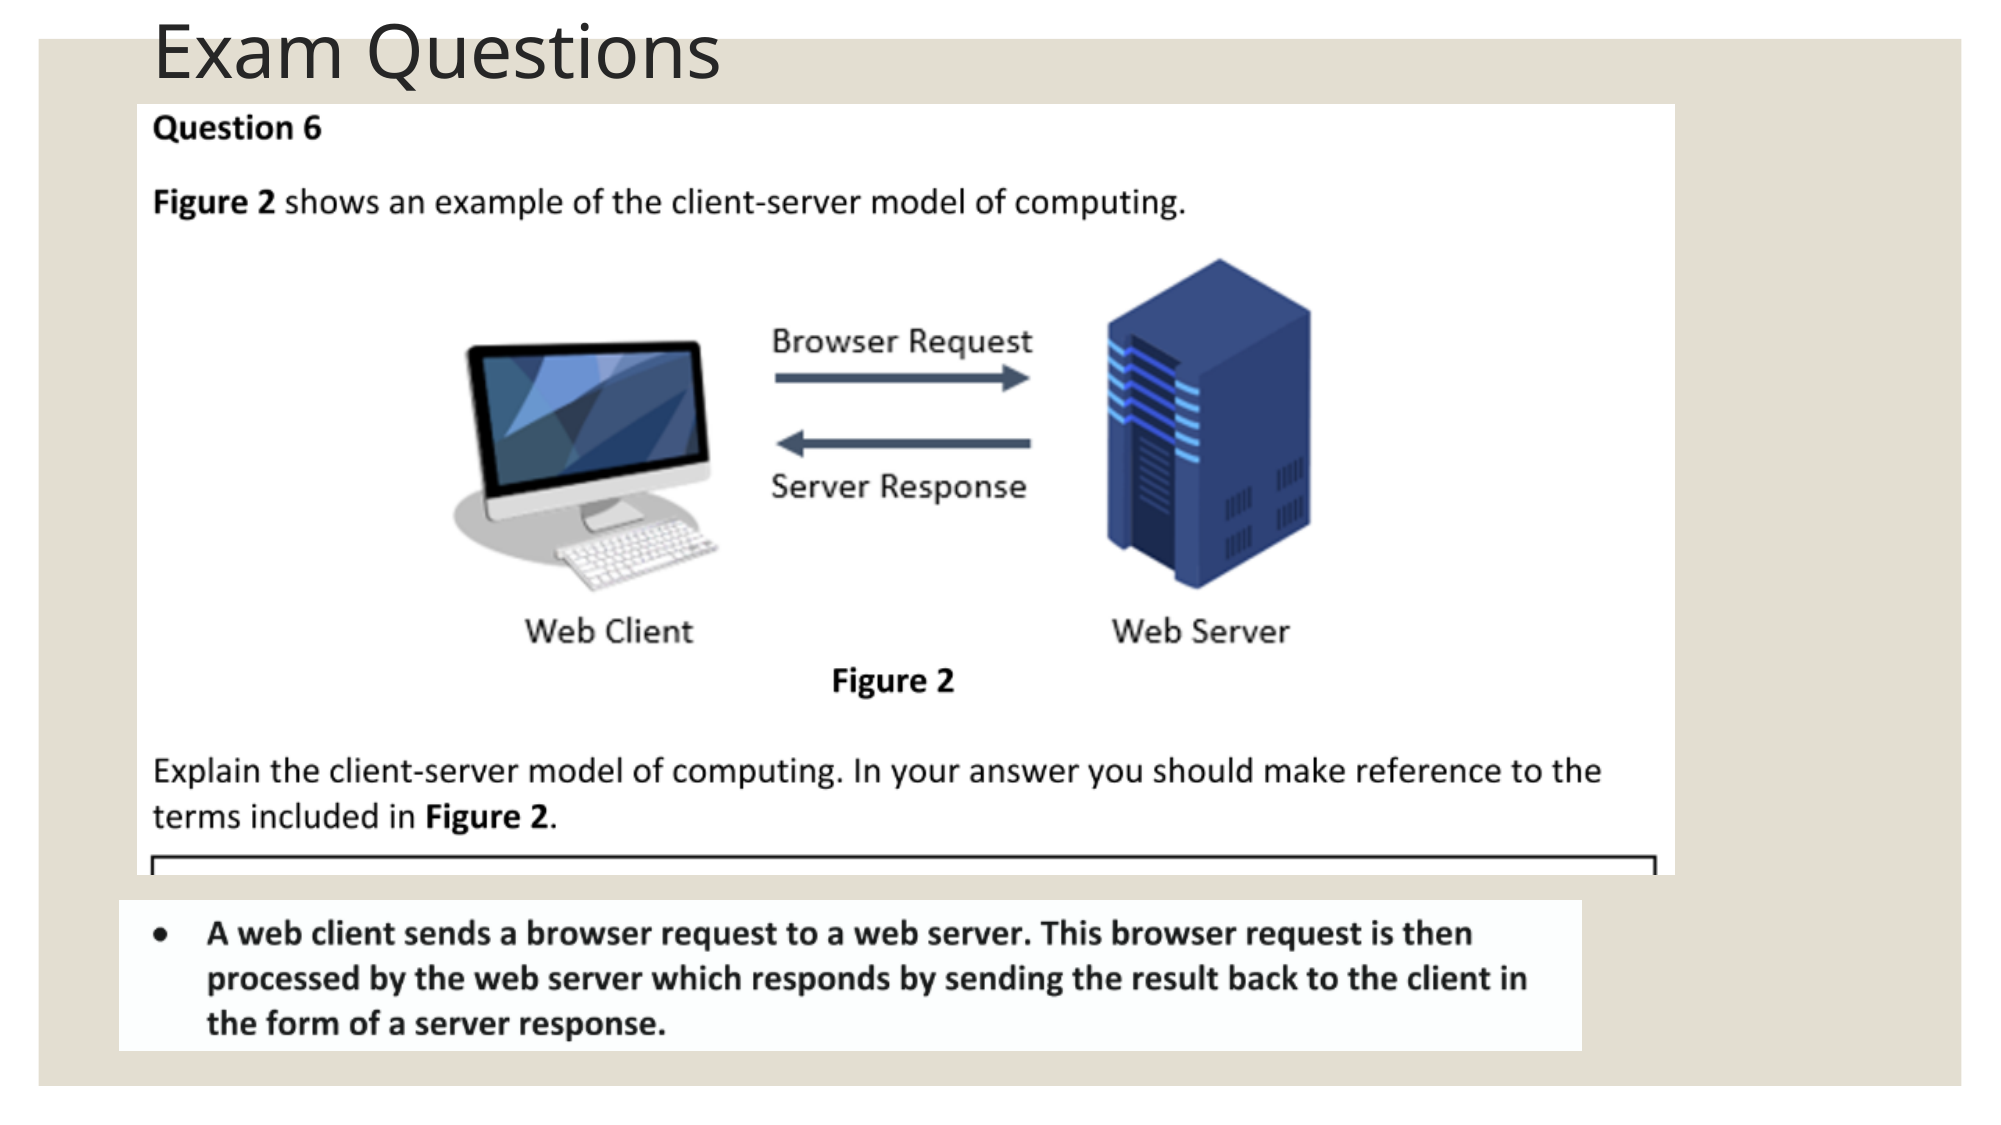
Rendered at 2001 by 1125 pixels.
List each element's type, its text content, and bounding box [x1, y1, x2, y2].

title Exam Questions [137, 5, 1863, 103]
picture [137, 104, 1675, 875]
picture [119, 900, 1582, 1051]
